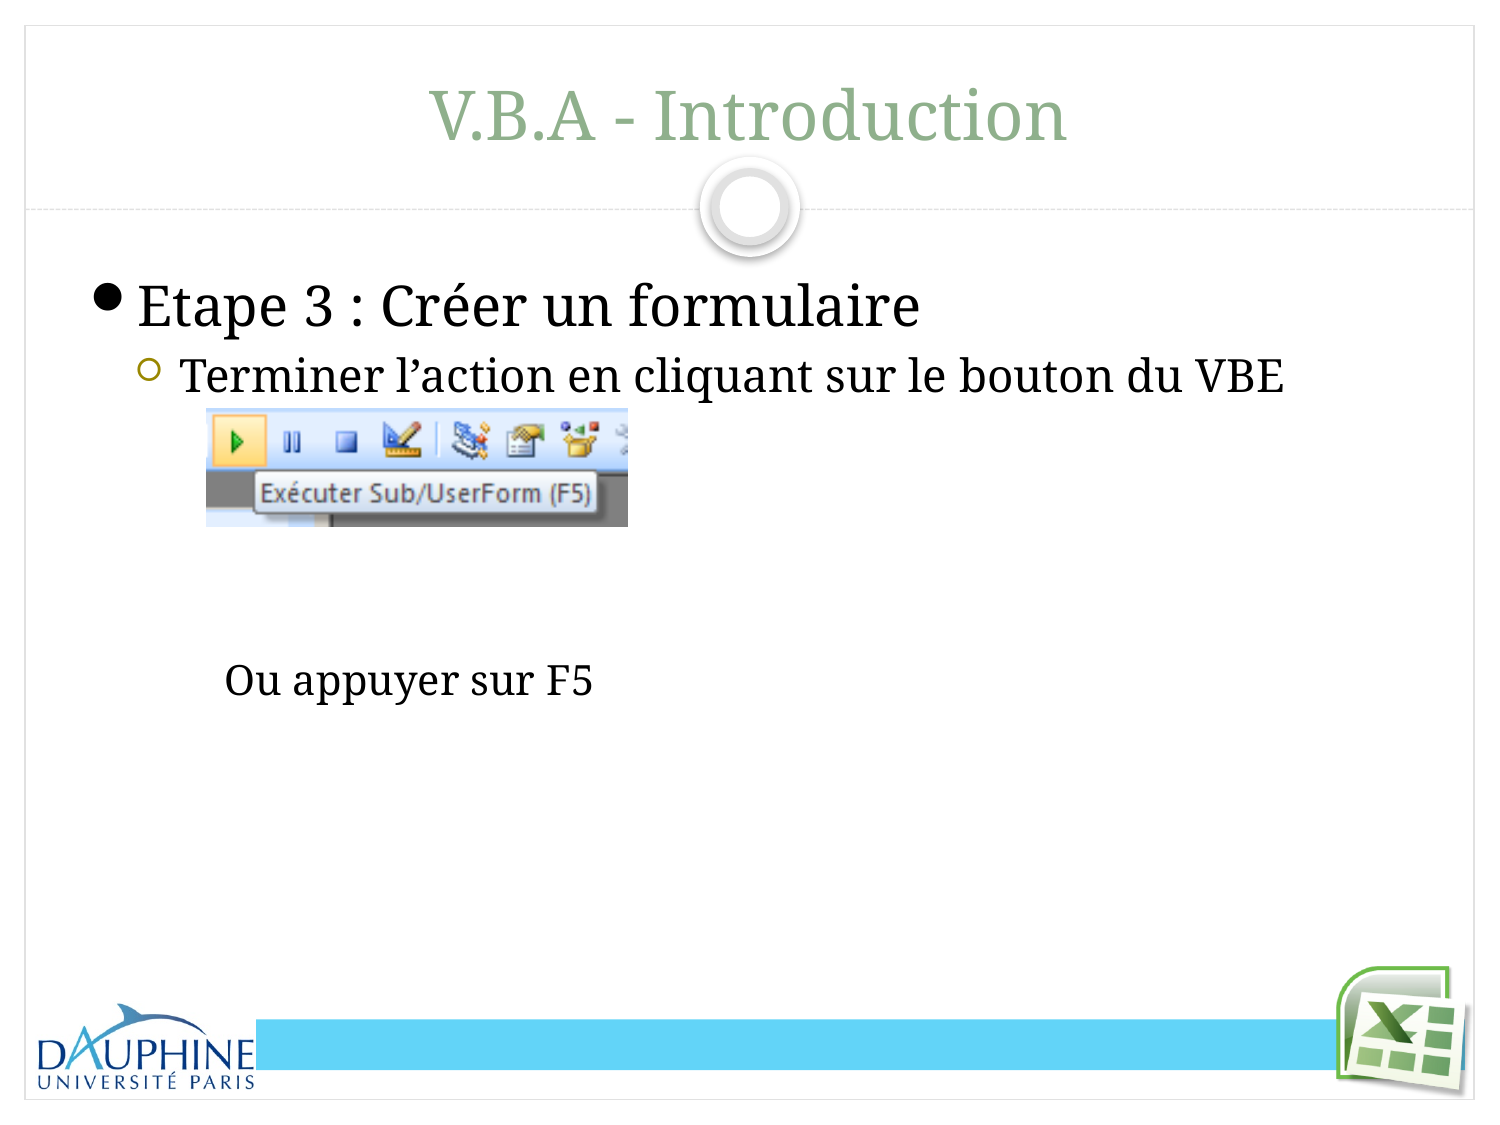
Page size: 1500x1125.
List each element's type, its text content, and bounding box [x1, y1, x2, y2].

picture [1324, 949, 1477, 1102]
title V.B.A - Introduction [49, 37, 1450, 162]
picture [35, 1001, 256, 1090]
picture [206, 408, 628, 528]
list Etape 3 : Créer un formulaire Terminer l’action en cliquant sur le bouton du VBE Ou appuyer sur F5 [75, 262, 1412, 1062]
